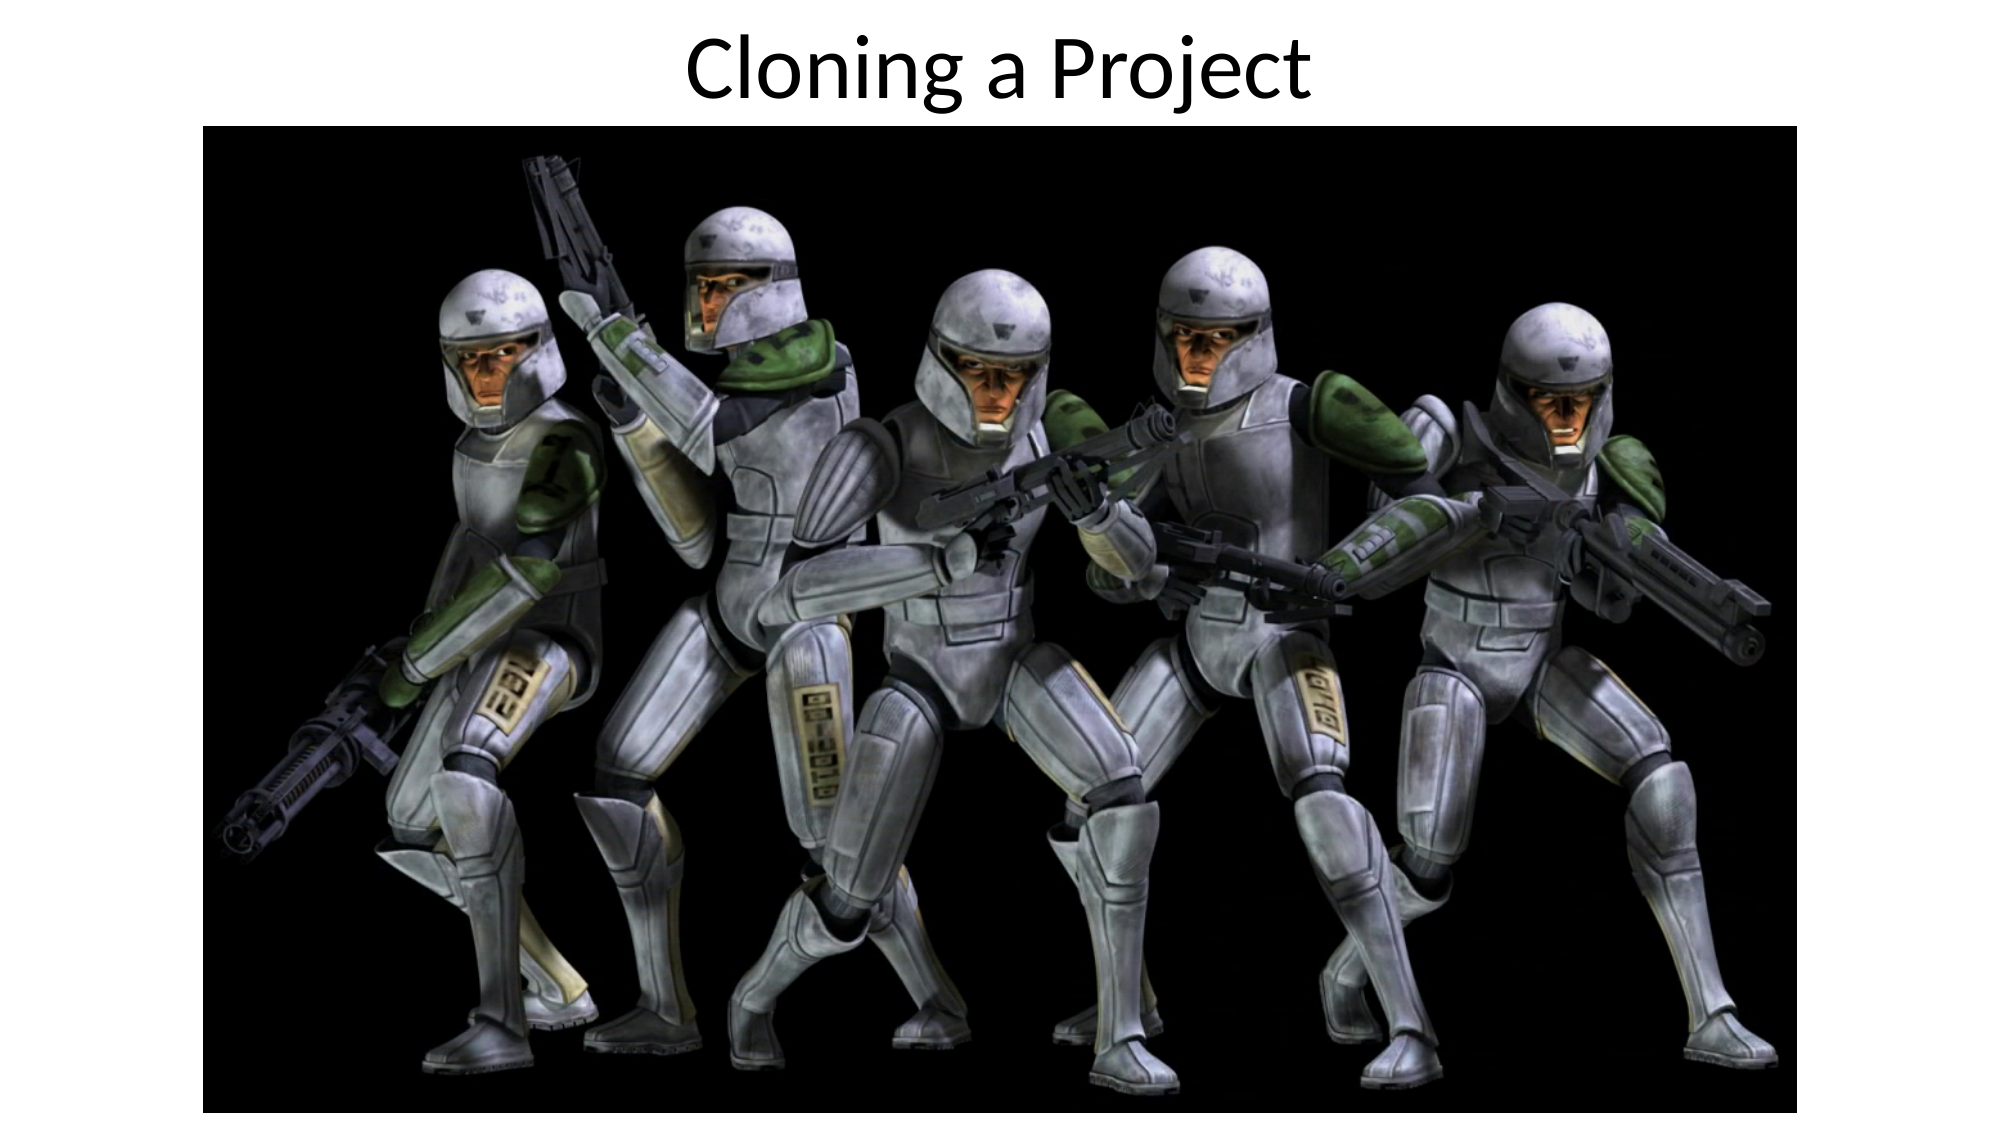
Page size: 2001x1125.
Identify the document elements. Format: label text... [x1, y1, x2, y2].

text_box Cloning a Project [0, 0, 2000, 125]
picture [203, 126, 1797, 1113]
